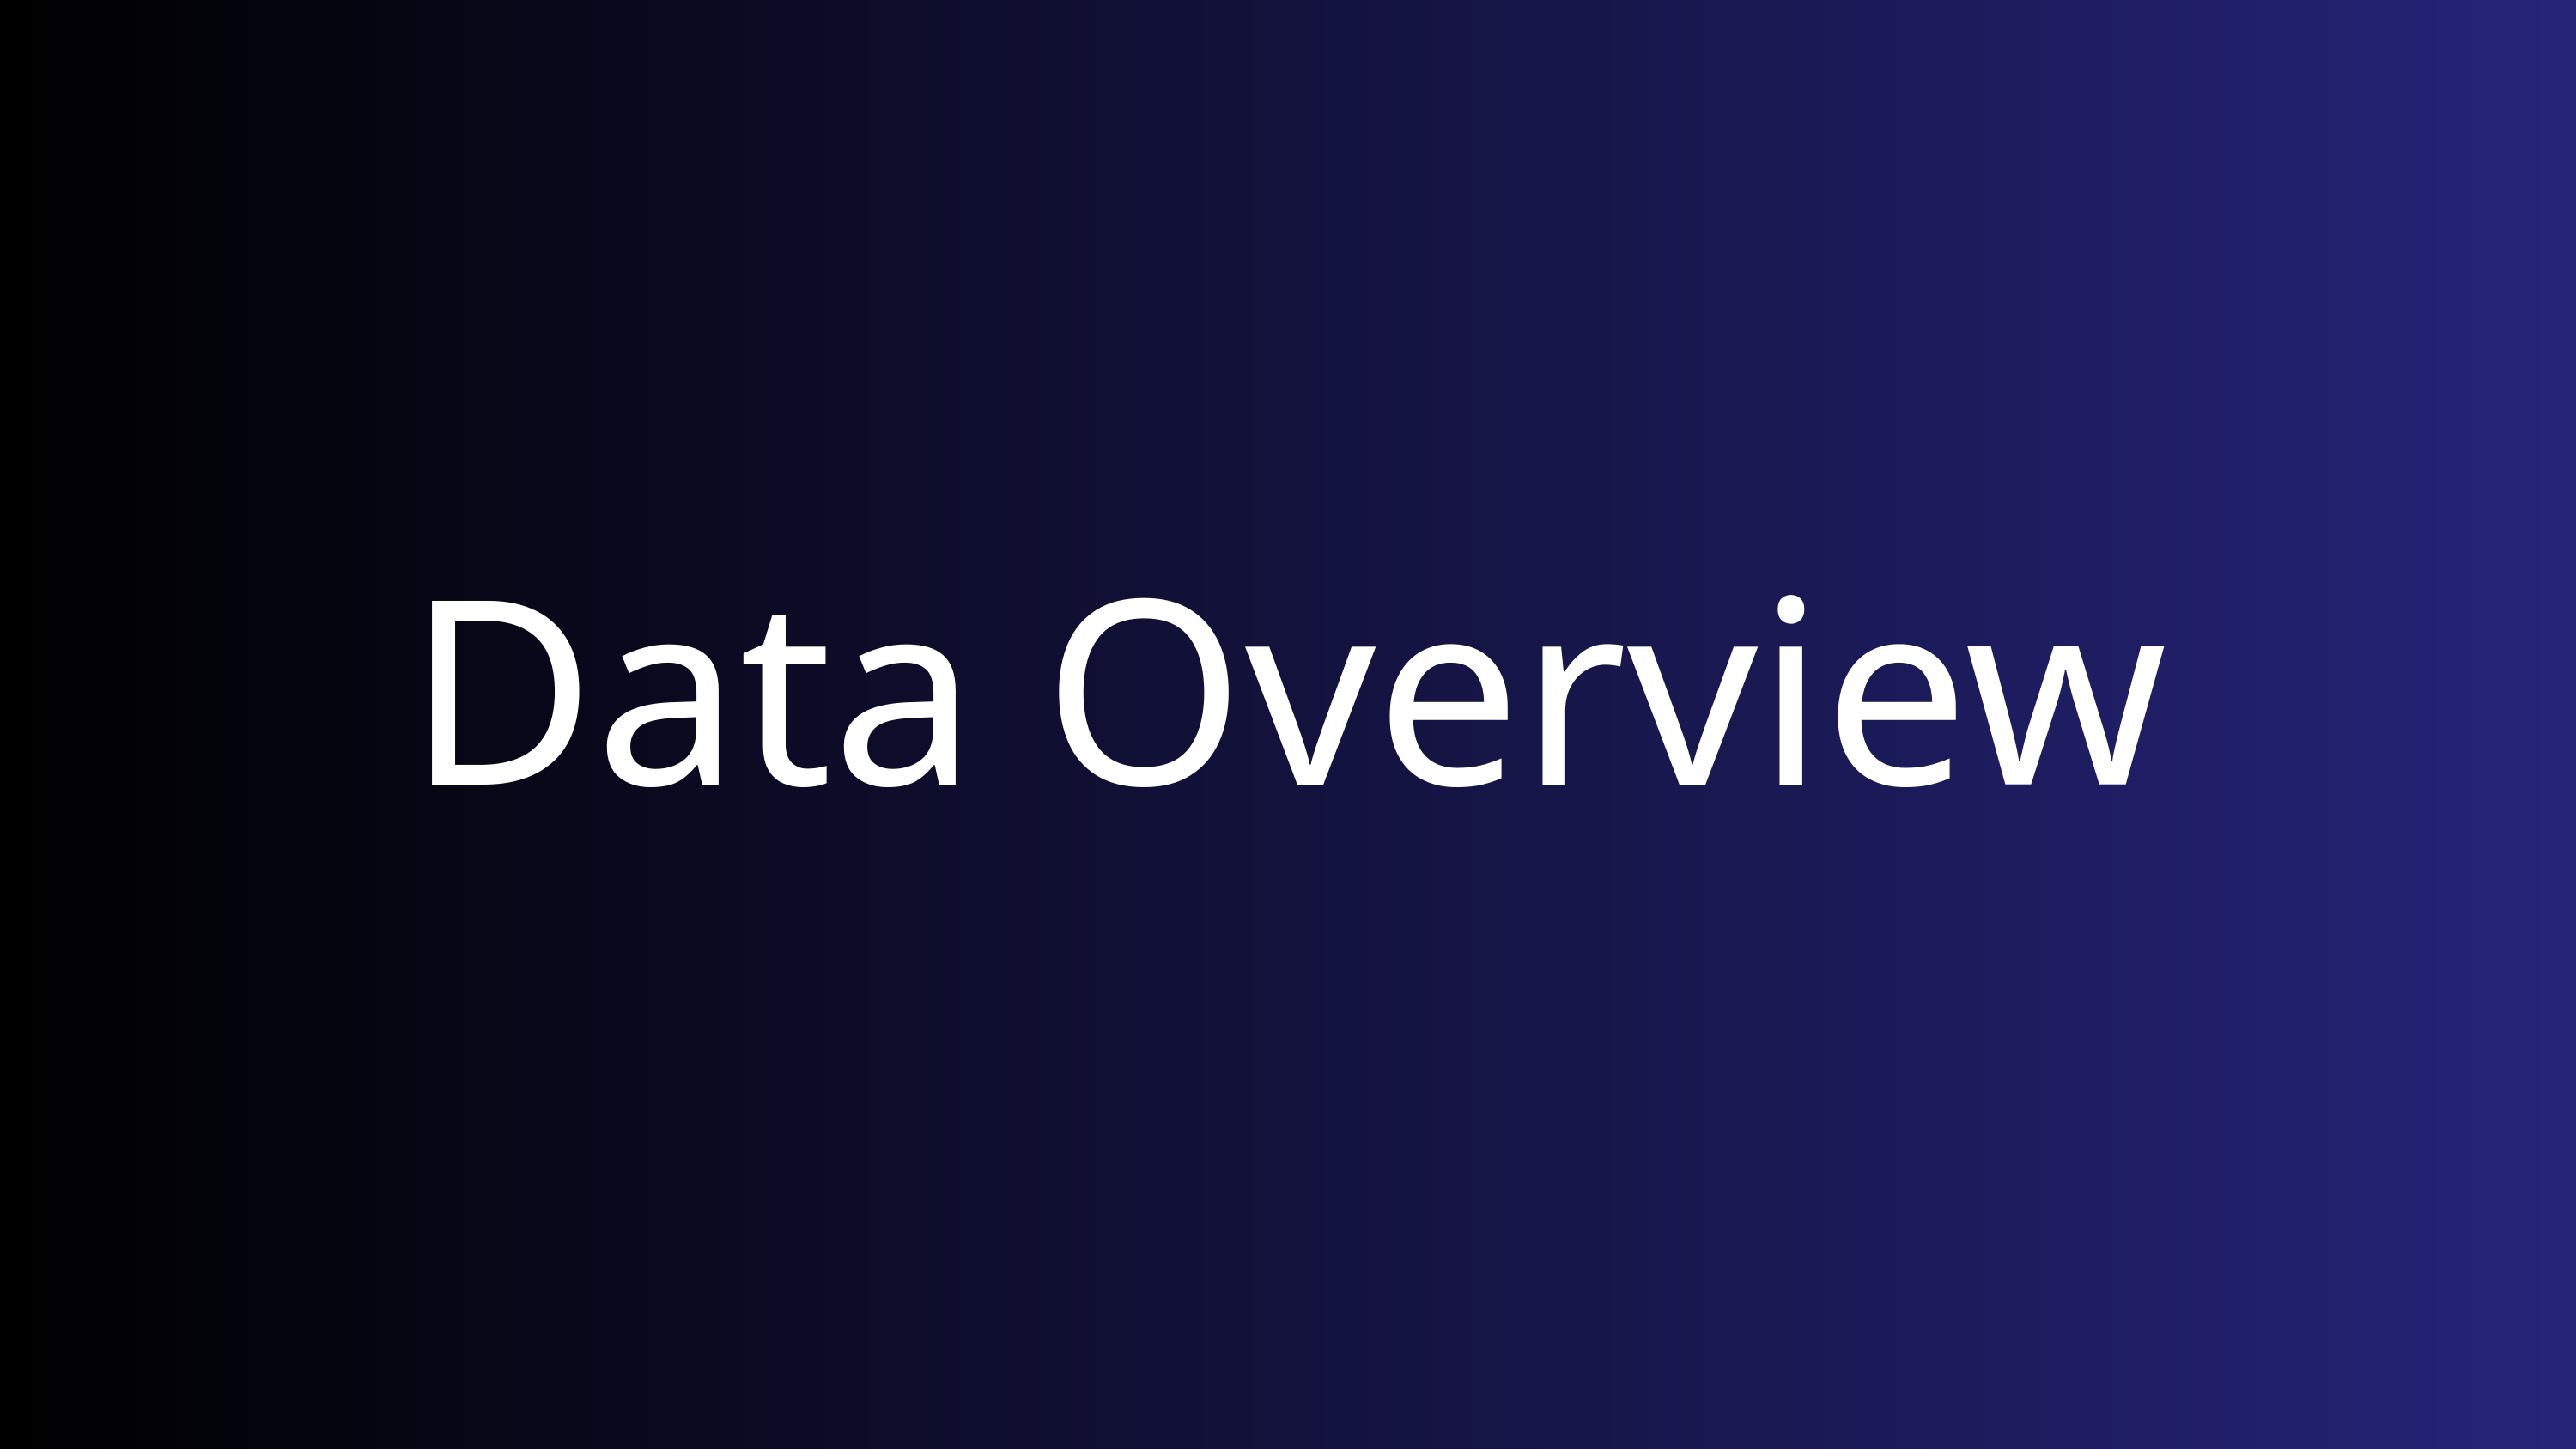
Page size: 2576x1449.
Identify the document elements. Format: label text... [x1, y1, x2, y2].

text_box Data Overview [0, 476, 2576, 837]
